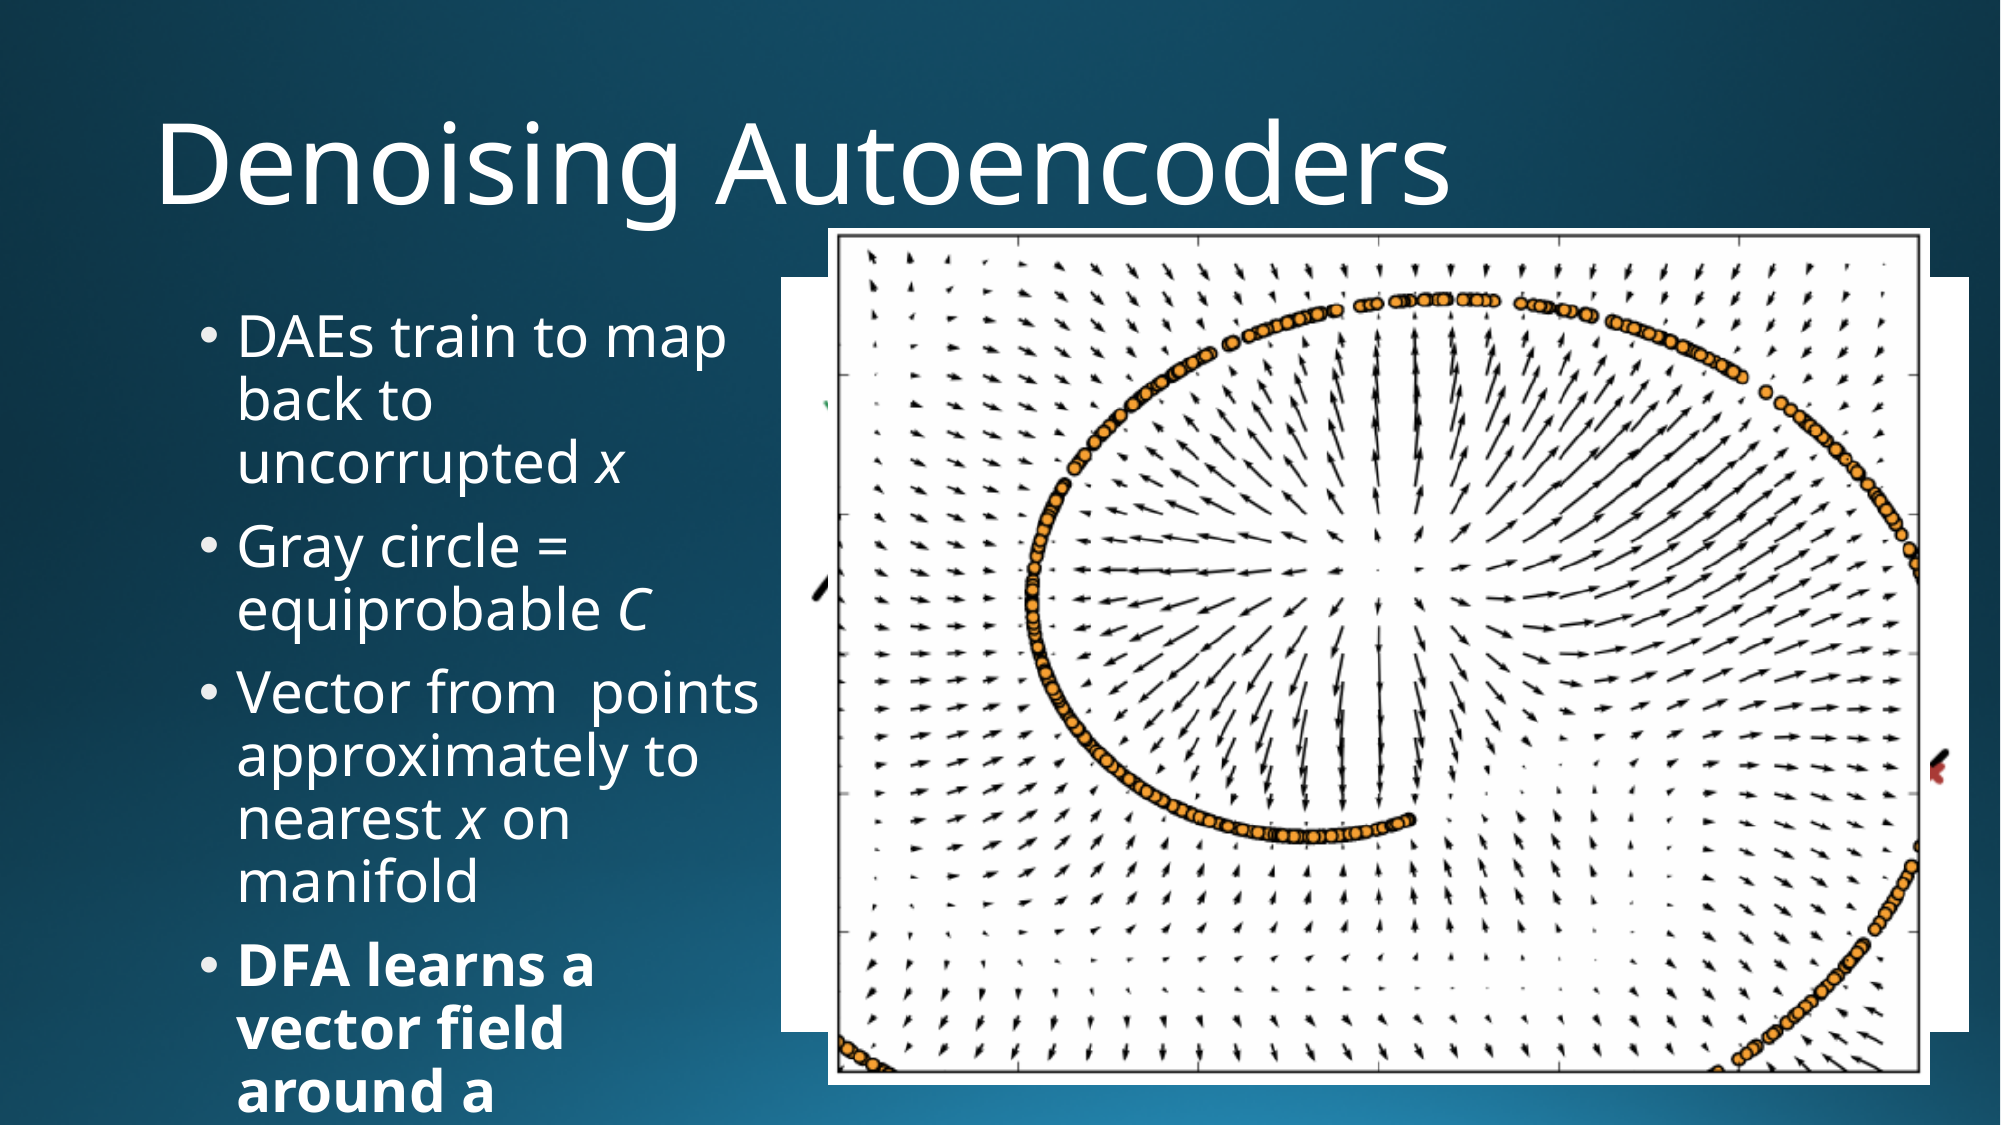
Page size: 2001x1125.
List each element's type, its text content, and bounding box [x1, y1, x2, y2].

title Denoising Autoencoders [137, 59, 1863, 278]
picture [0, 0, 2001, 1125]
